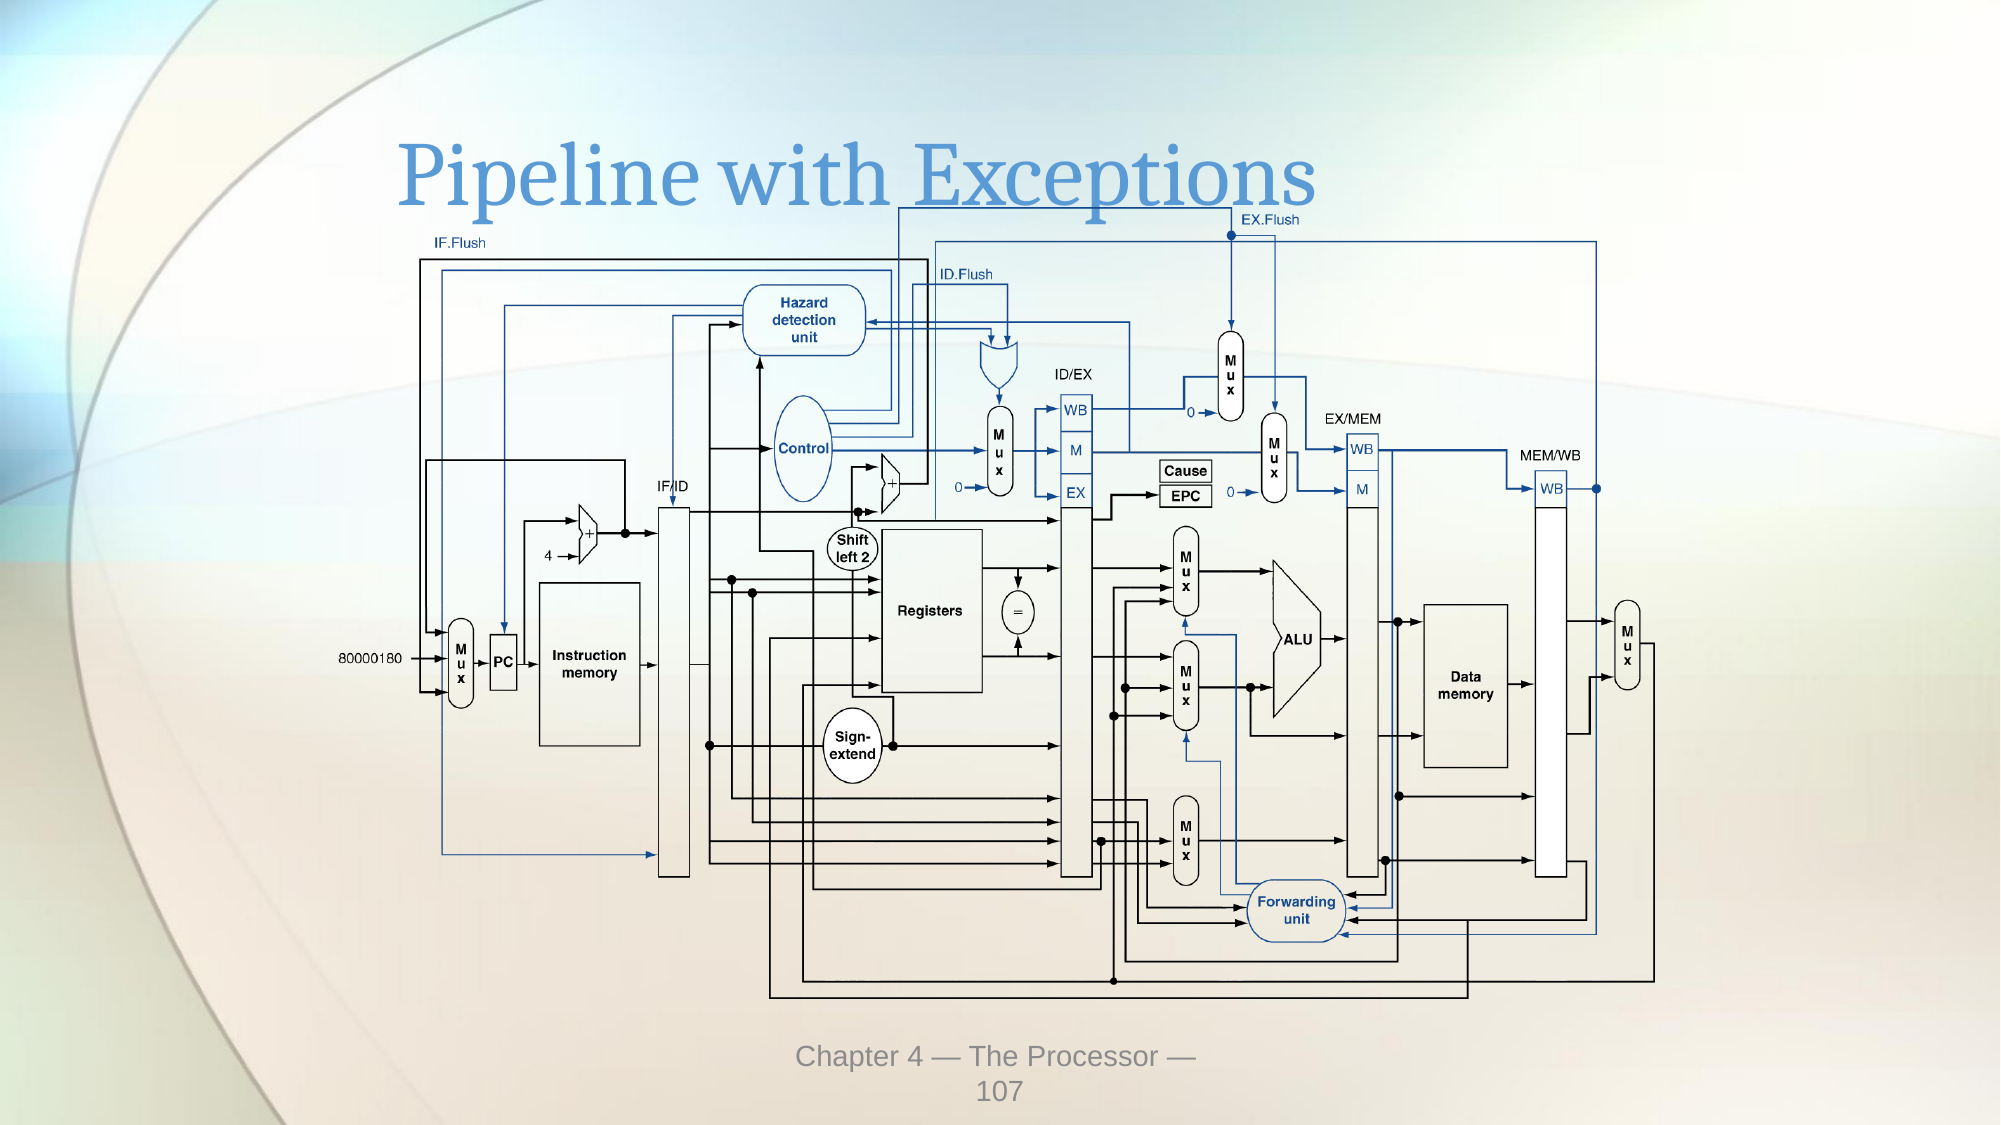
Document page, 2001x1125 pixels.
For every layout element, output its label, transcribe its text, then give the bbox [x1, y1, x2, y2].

footer Chapter 4 — The Processor — 107 [762, 1042, 1238, 1103]
picture [0, 0, 2001, 1125]
title Pipeline with Exceptions [381, 59, 1863, 278]
